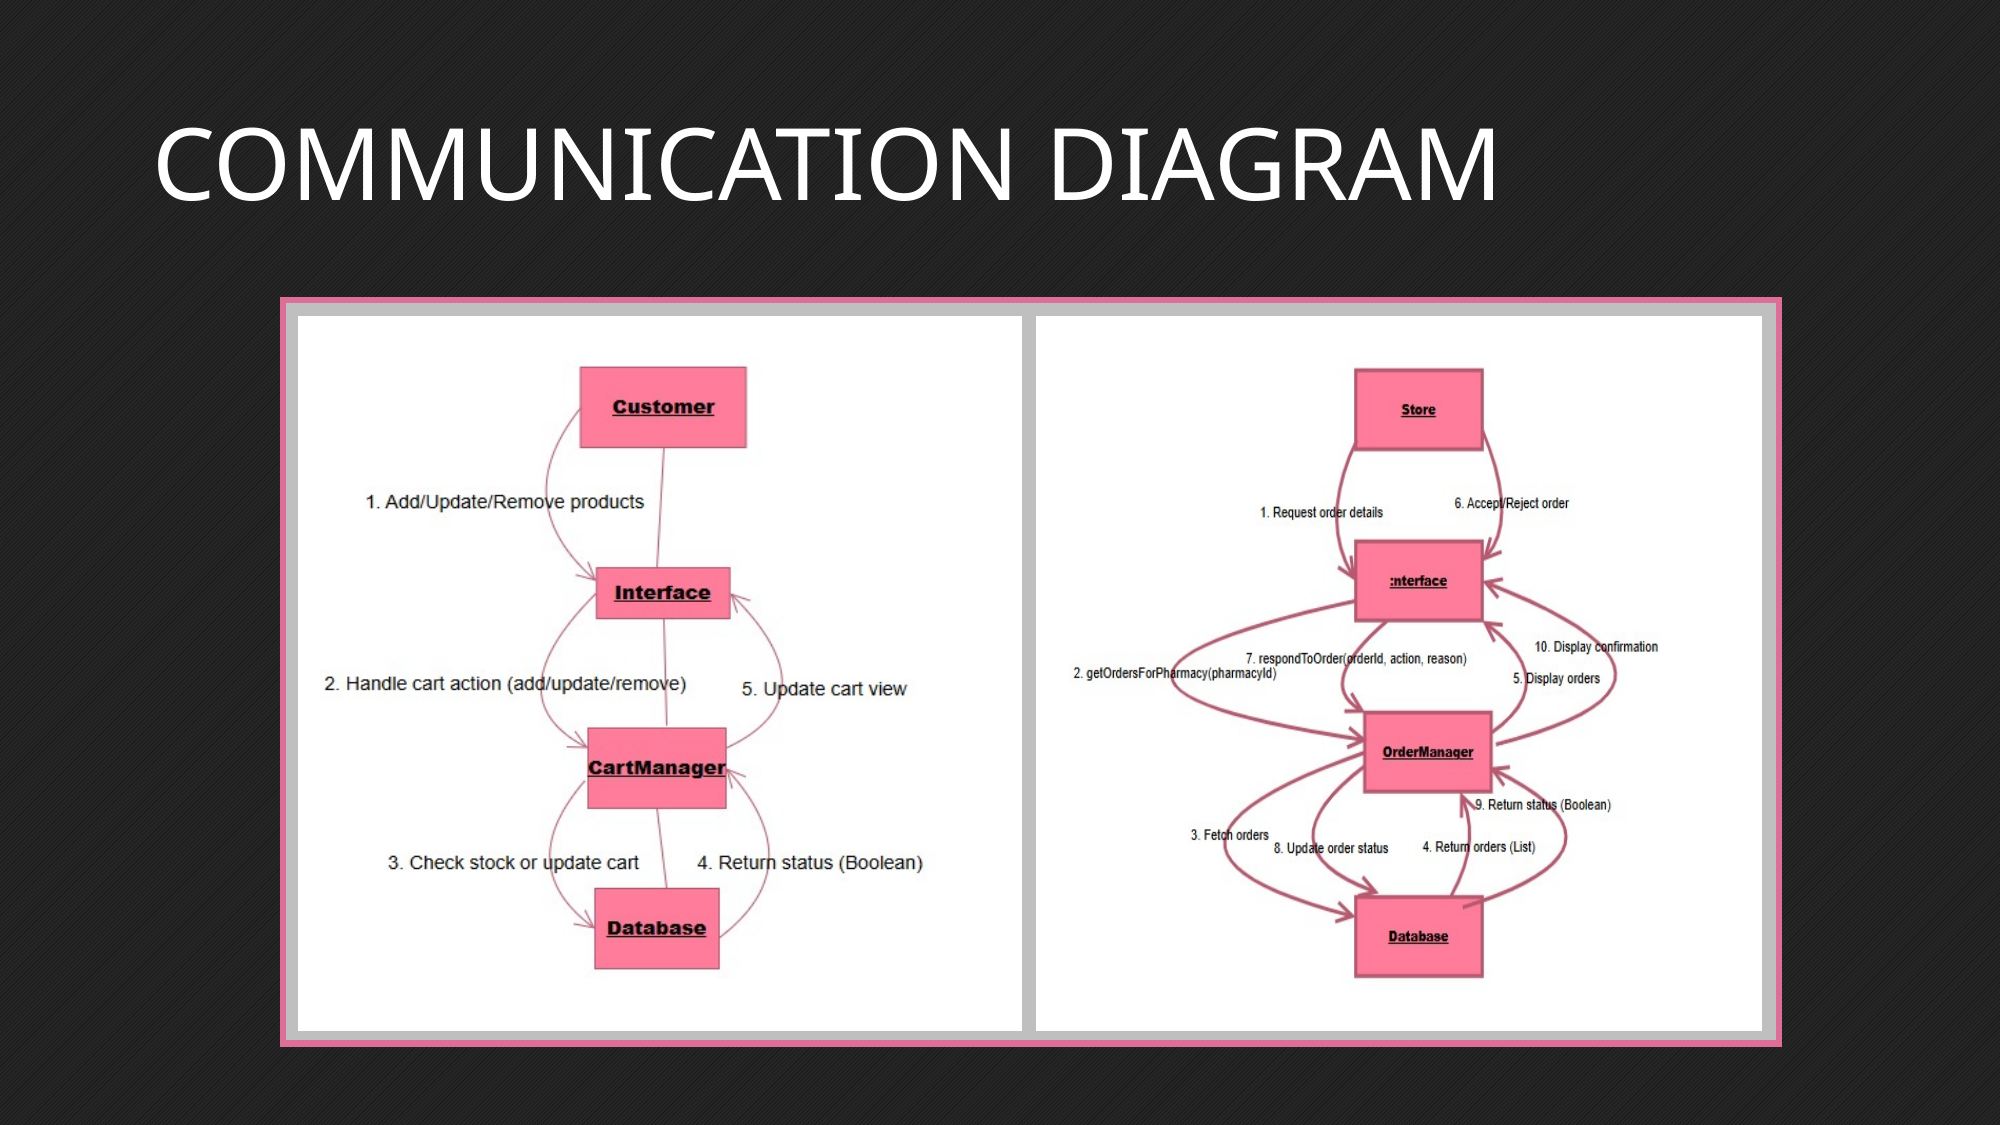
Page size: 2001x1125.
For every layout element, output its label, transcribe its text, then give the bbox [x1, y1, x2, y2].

picture [298, 316, 1022, 1031]
picture [1036, 316, 1762, 1031]
text_box [282, 299, 1780, 1045]
title COMMUNICATION DIAGRAM [137, 59, 1863, 278]
